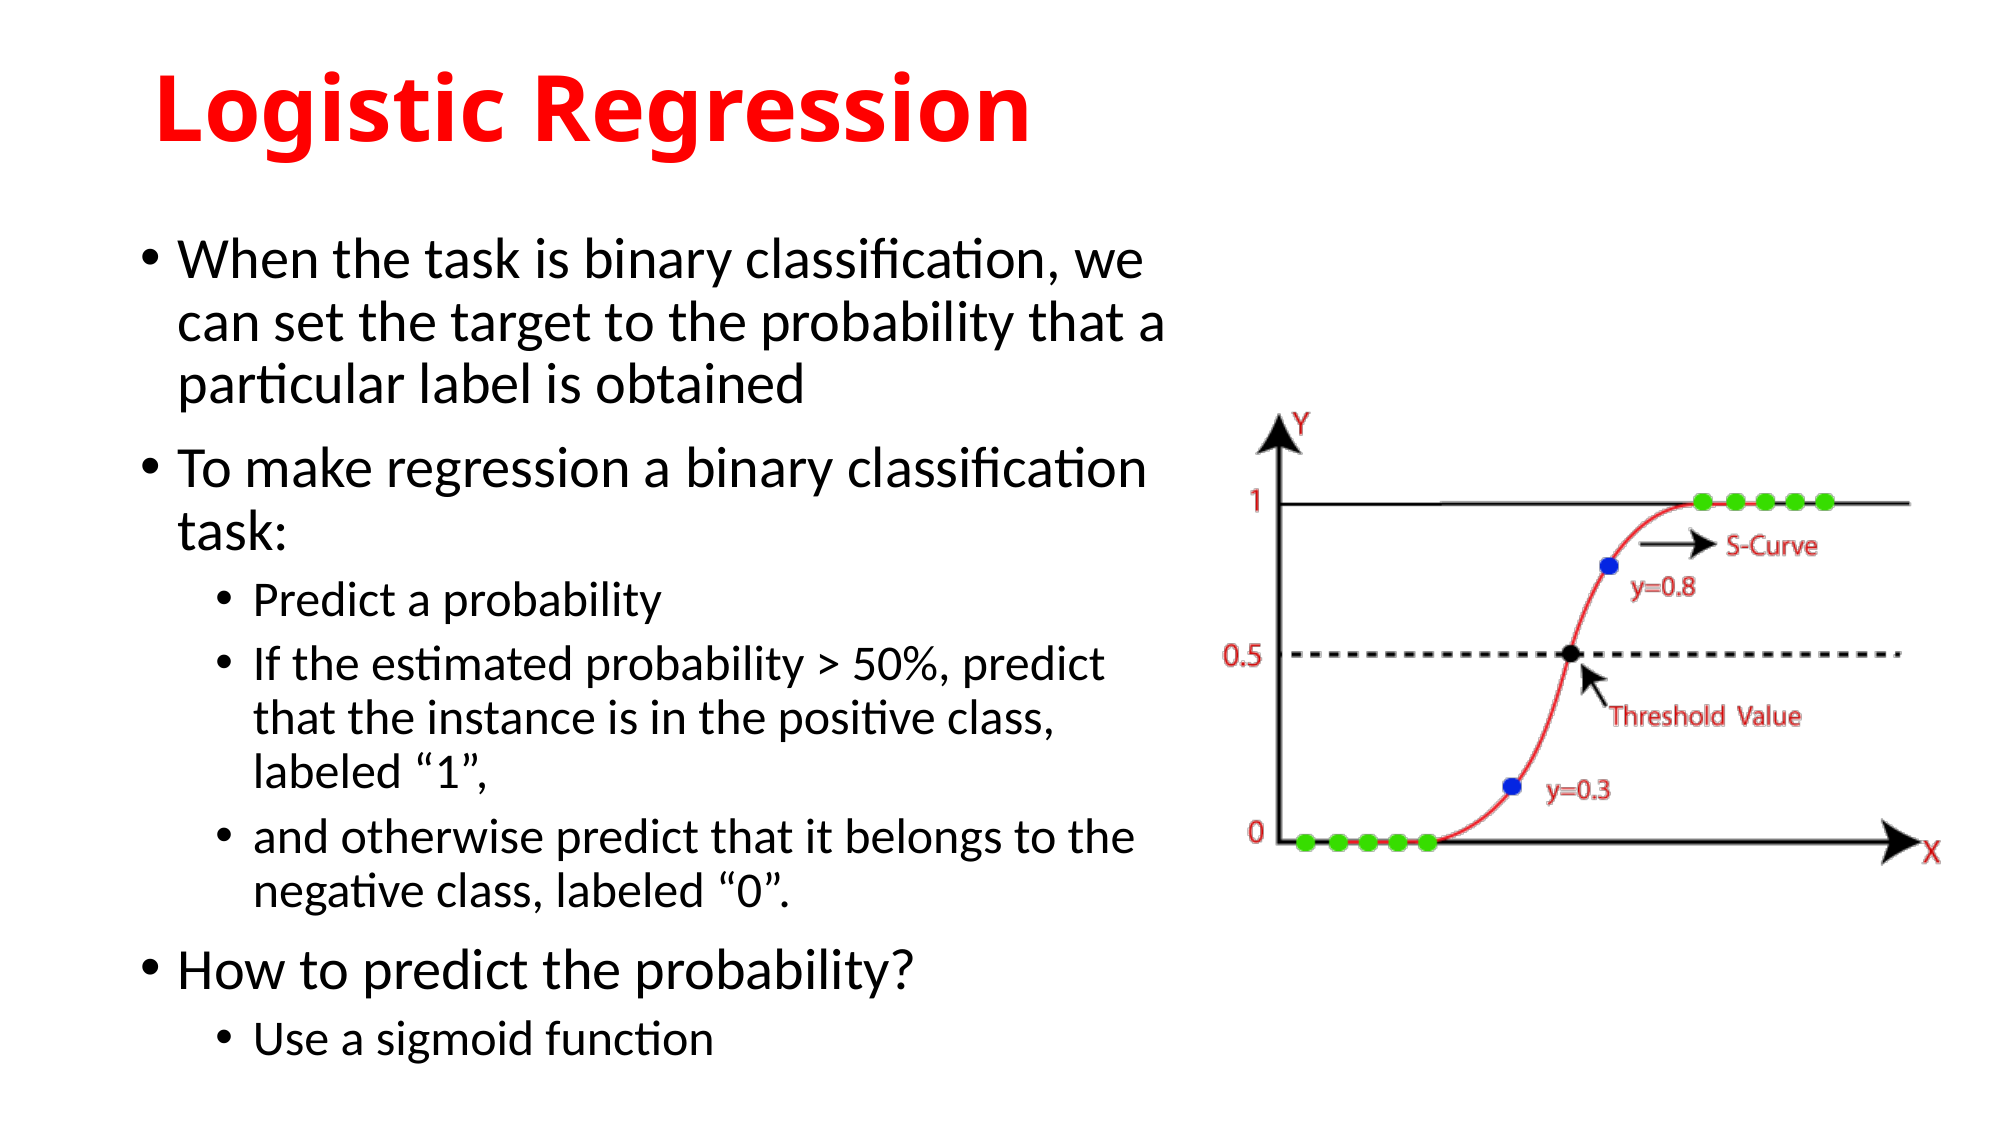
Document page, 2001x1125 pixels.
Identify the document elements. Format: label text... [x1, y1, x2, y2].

title Logistic Regression [137, 3, 1863, 221]
list When the task is binary classification, we can set the target to the probability that a particular label is obtained To make regression a binary classification task: Predict a probability If the estimated probability > 50%, predict that the instance is in the positive class, labeled “1”, and otherwise predict that it belongs to the negative class, labeled “0”. How to predict the probability? Use a sigmoid function [125, 220, 1199, 1077]
picture [1198, 403, 1980, 872]
